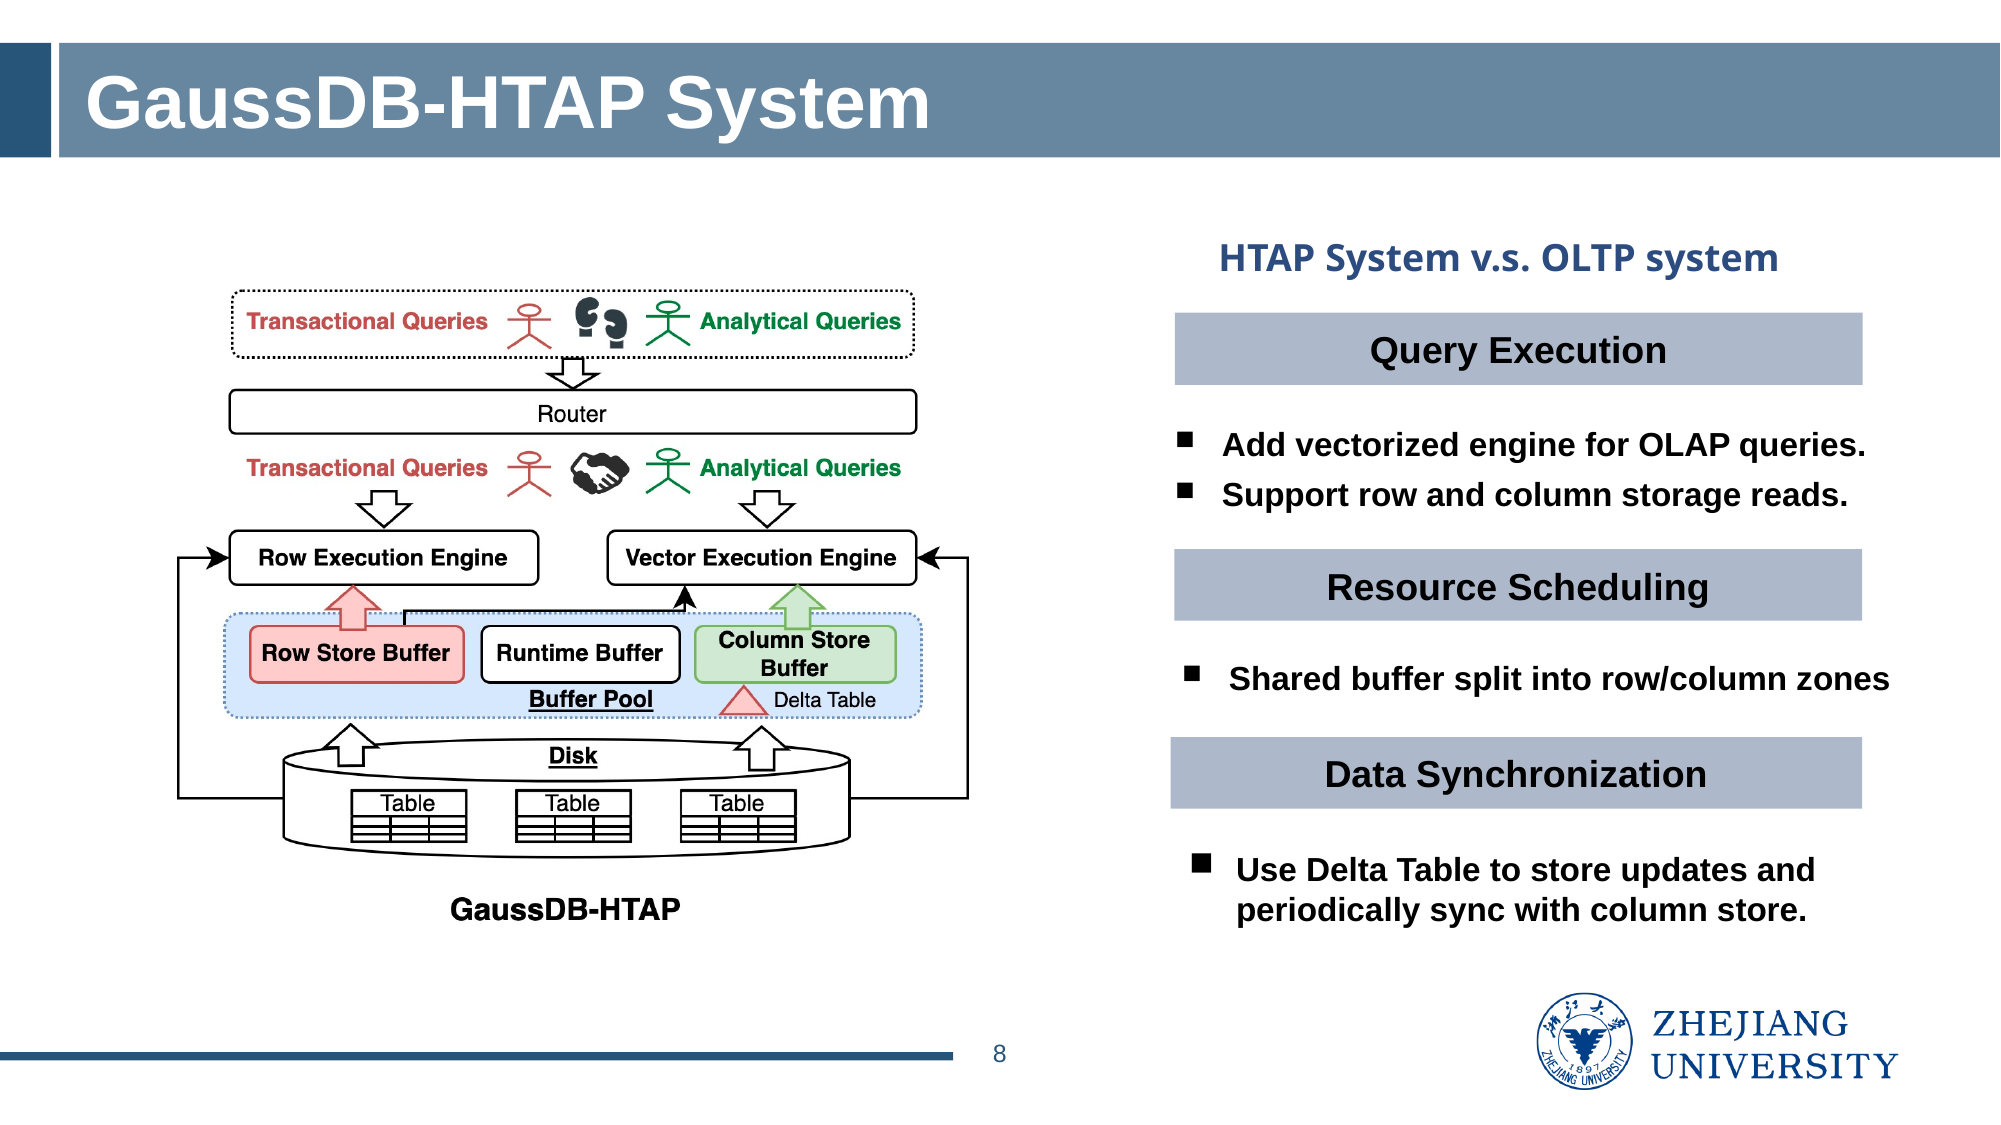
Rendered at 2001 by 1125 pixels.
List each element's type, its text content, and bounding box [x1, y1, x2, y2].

title GaussDB-HTAP System [70, 0, 1796, 214]
text_box Shared buffer split into row/column zones [1167, 649, 1927, 705]
text_box Use Delta Table to store updates and periodically sync with column store. [1174, 840, 1867, 936]
text_box HTAP System v.s. OLTP system [1203, 226, 1795, 287]
picture [1524, 981, 1913, 1103]
text_box Add vectorized engine for OLAP queries. Support row and column storage reads. [1160, 415, 1901, 521]
text_box Query Execution [1174, 312, 1863, 385]
text_box Data Synchronization [1170, 737, 1863, 809]
picture [133, 257, 1015, 979]
text_box Resource Scheduling [1174, 549, 1863, 621]
